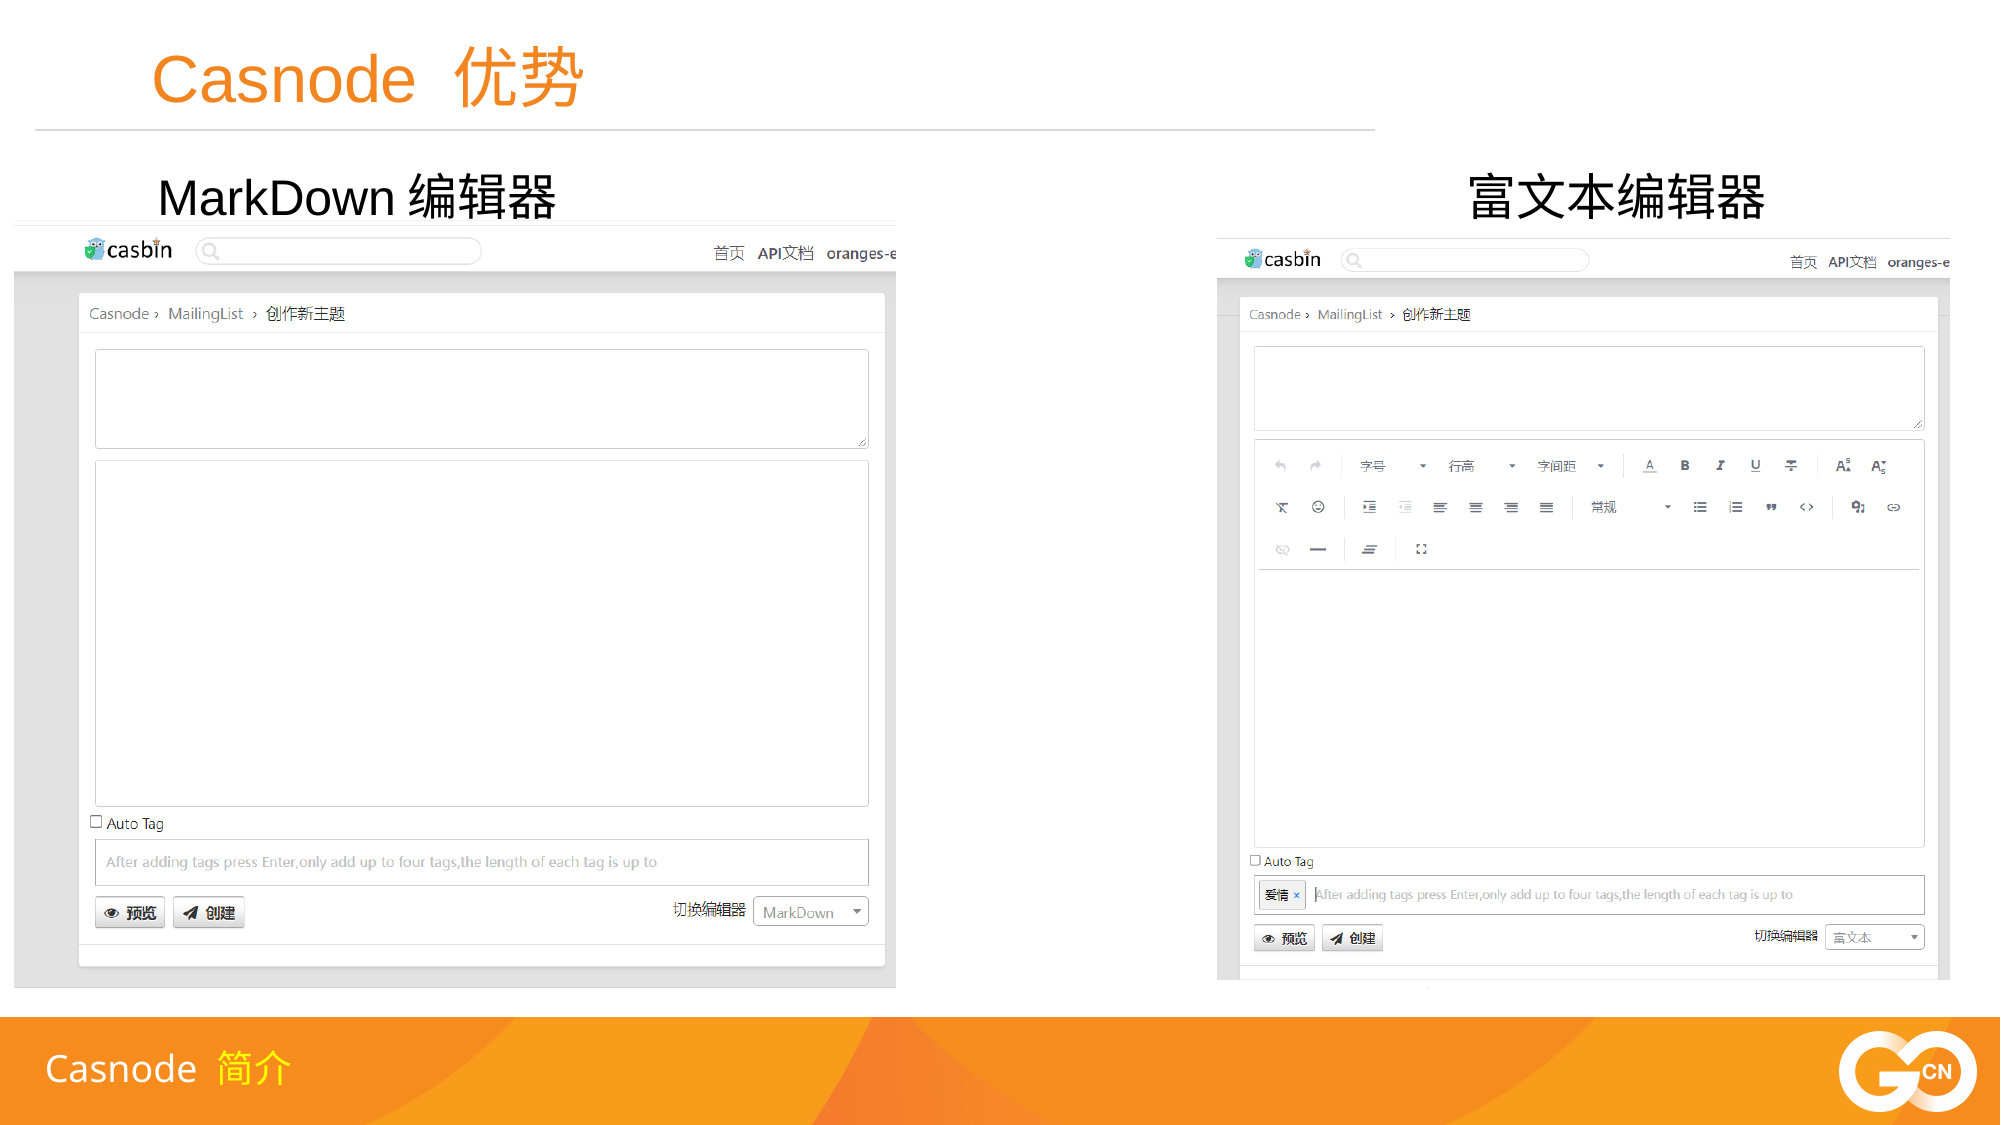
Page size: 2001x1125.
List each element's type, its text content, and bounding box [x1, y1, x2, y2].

text_box Casnode 简介 [29, 1030, 650, 1108]
picture [1217, 236, 1950, 988]
picture [14, 220, 896, 988]
text_box 富文本编辑器 [1451, 158, 1833, 233]
text_box MarkDown编辑器 [142, 158, 786, 220]
text_box Casnode 优势 [136, 28, 601, 124]
picture [0, 1017, 2000, 1125]
